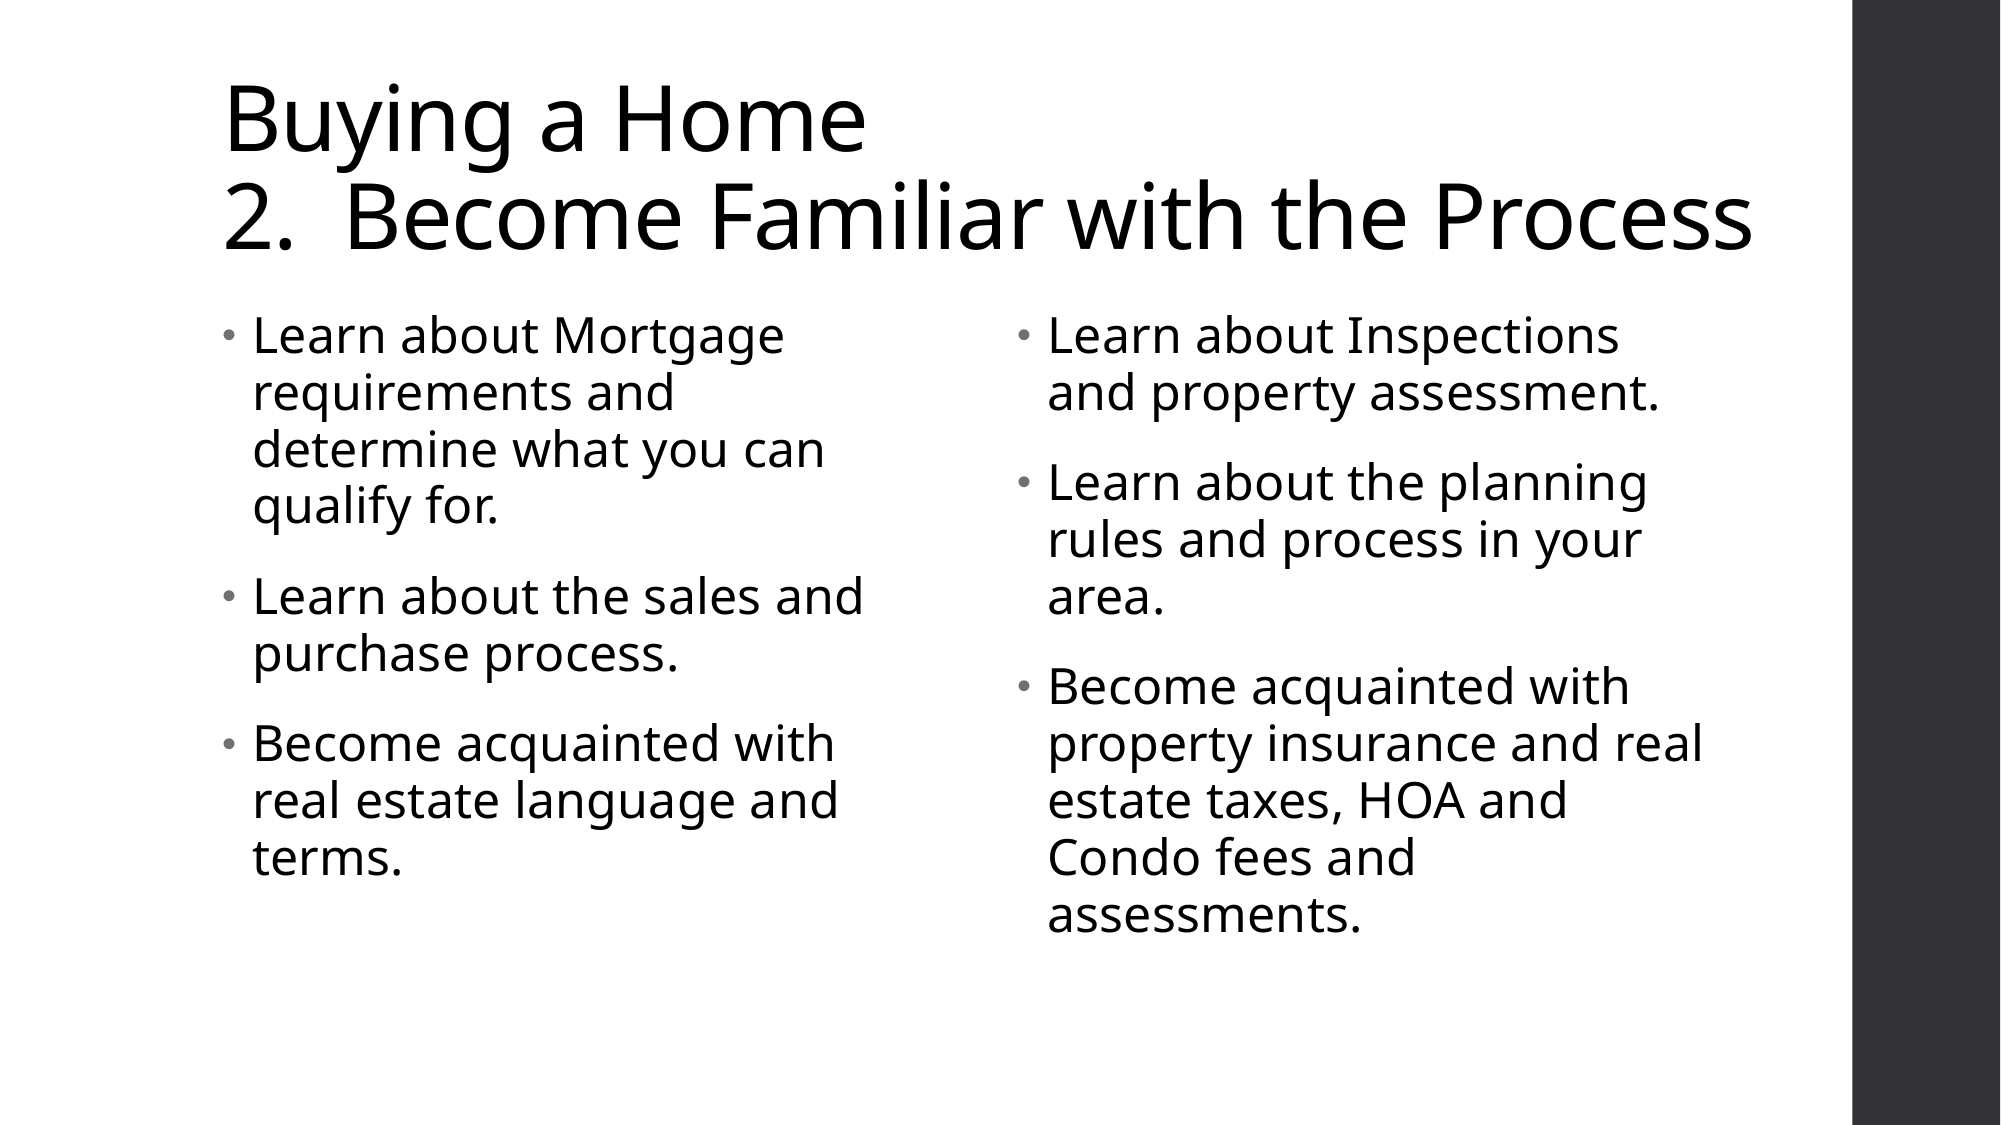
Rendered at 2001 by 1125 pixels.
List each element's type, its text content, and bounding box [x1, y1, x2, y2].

list Learn about Inspections and property assessment. Learn about the planning rules and process in your area. Become acquainted with property insurance and real estate taxes, HOA and Condo fees and assessments. [1001, 299, 1737, 1014]
title Buying a Home 2. Become Familiar with the Process [206, 60, 1797, 278]
list Learn about Mortgage requirements and determine what you can qualify for. Learn about the sales and purchase process. Become acquainted with real estate language and terms. [206, 299, 942, 1014]
